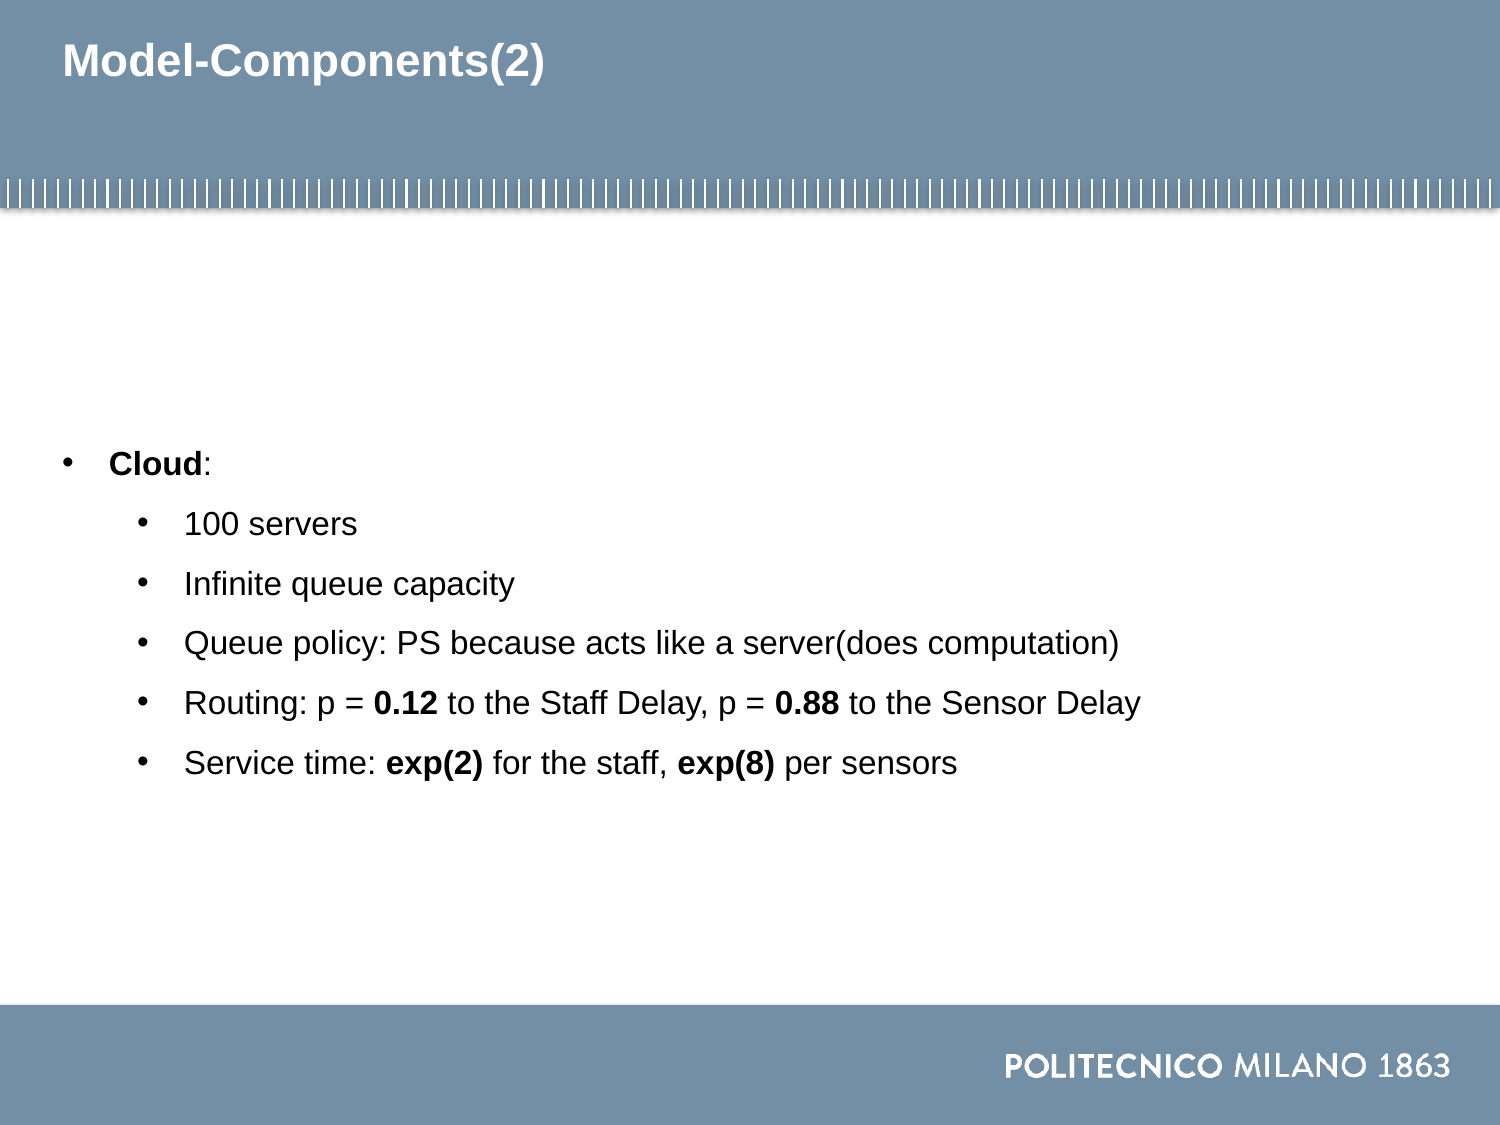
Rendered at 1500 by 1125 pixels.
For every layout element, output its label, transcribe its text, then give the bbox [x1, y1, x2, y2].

picture [999, 1041, 1456, 1089]
text_box Cloud: 100 servers Infinite queue capacity Queue policy: PS because acts like a server(does computation) Routing: p = 0.12 to the Staff Delay, p = 0.88 to the Sensor Delay Service time: exp(2) for the staff, exp(8) per sensors [47, 434, 1472, 789]
title Model-Components(2) [47, 22, 1455, 161]
